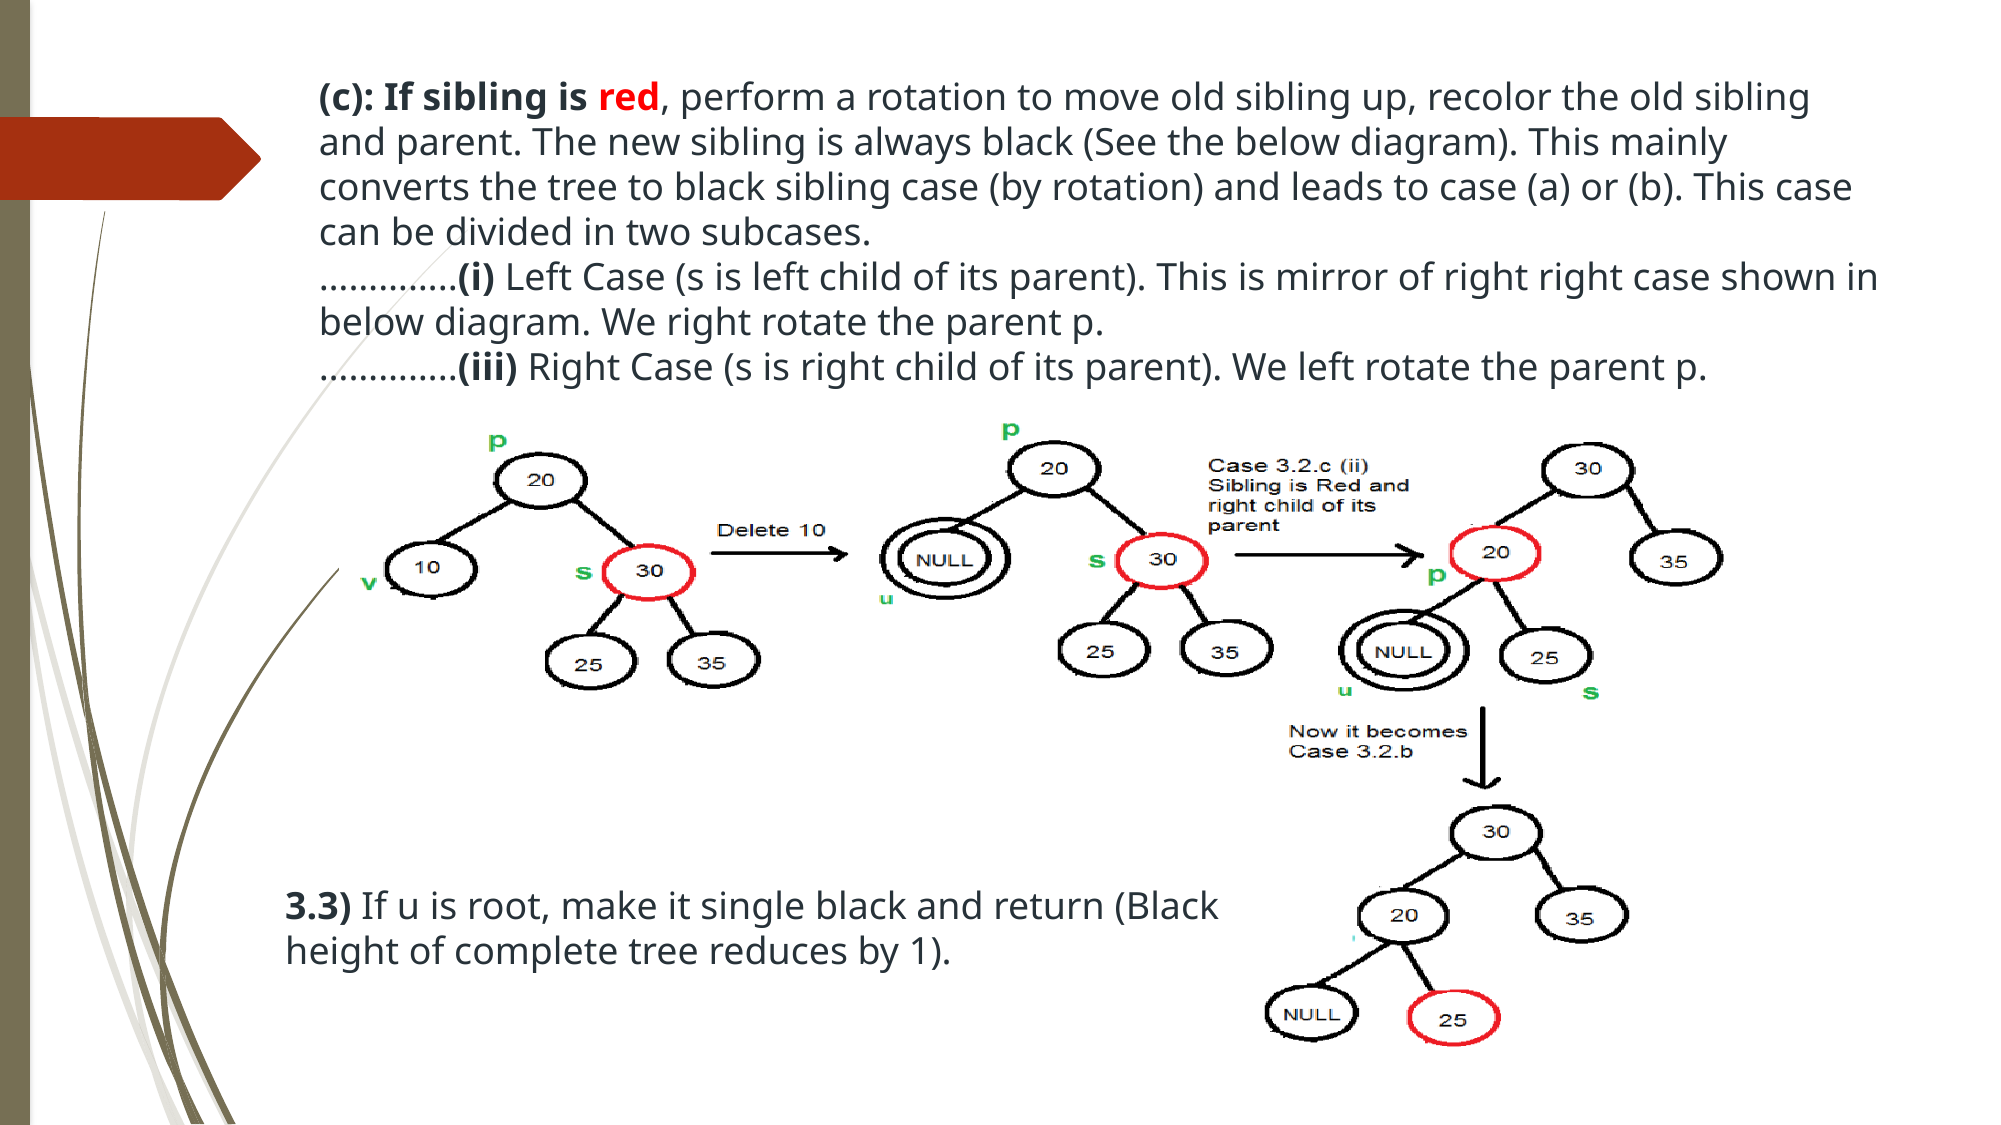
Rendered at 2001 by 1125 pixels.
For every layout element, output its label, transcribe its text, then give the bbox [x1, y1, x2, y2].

text_box (c): If sibling is red, perform a rotation to move old sibling up, recolor the old sibling and parent. The new sibling is always black (See the below diagram). This mainly converts the tree to black sibling case (by rotation) and leads to case (a) or (b). This case can be divided in two subcases. …………..(i) Left Case (s is left child of its parent). This is mirror of right right case shown in below diagram. We right rotate the parent p. …………..(iii) Right Case (s is right child of its parent). We left rotate the parent p. [304, 65, 1903, 441]
picture [339, 404, 1730, 1060]
text_box 3.3) If u is root, make it single black and return (Black height of complete tree reduces by 1). [270, 874, 334, 980]
